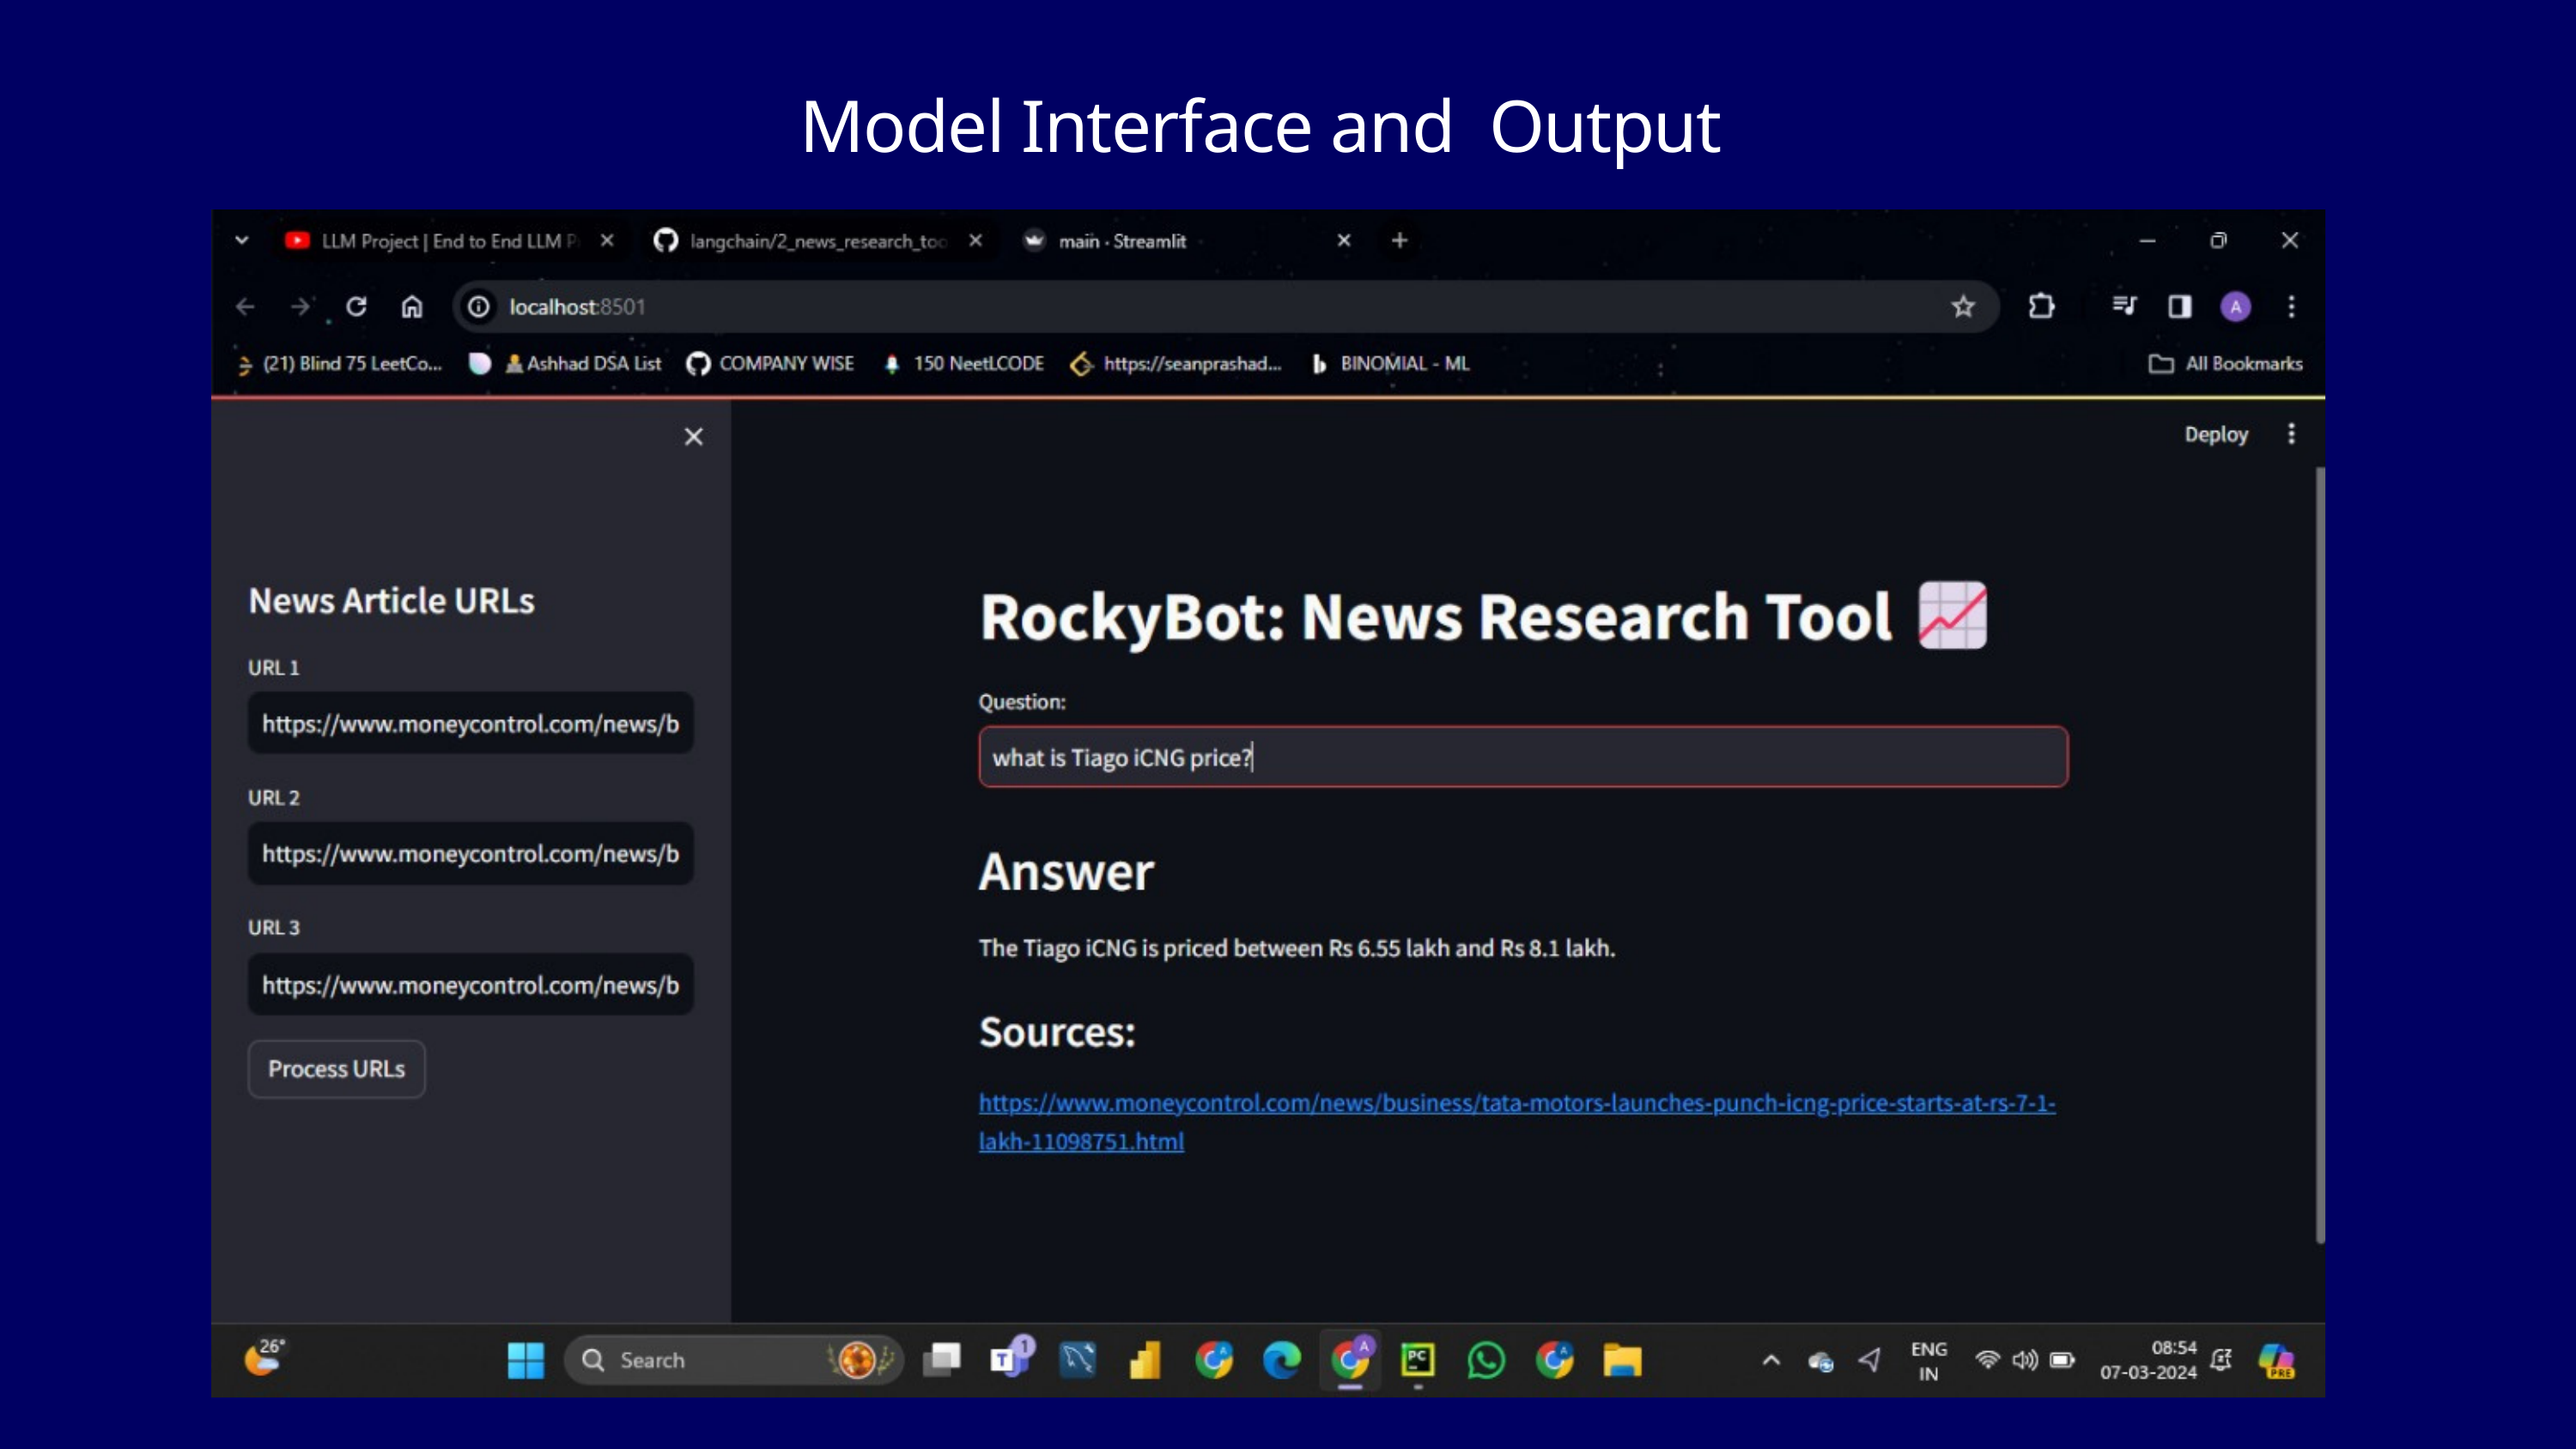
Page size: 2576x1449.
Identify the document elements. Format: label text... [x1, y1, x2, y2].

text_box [210, 209, 2326, 1397]
text_box Model Interface and Output [379, 52, 2144, 167]
